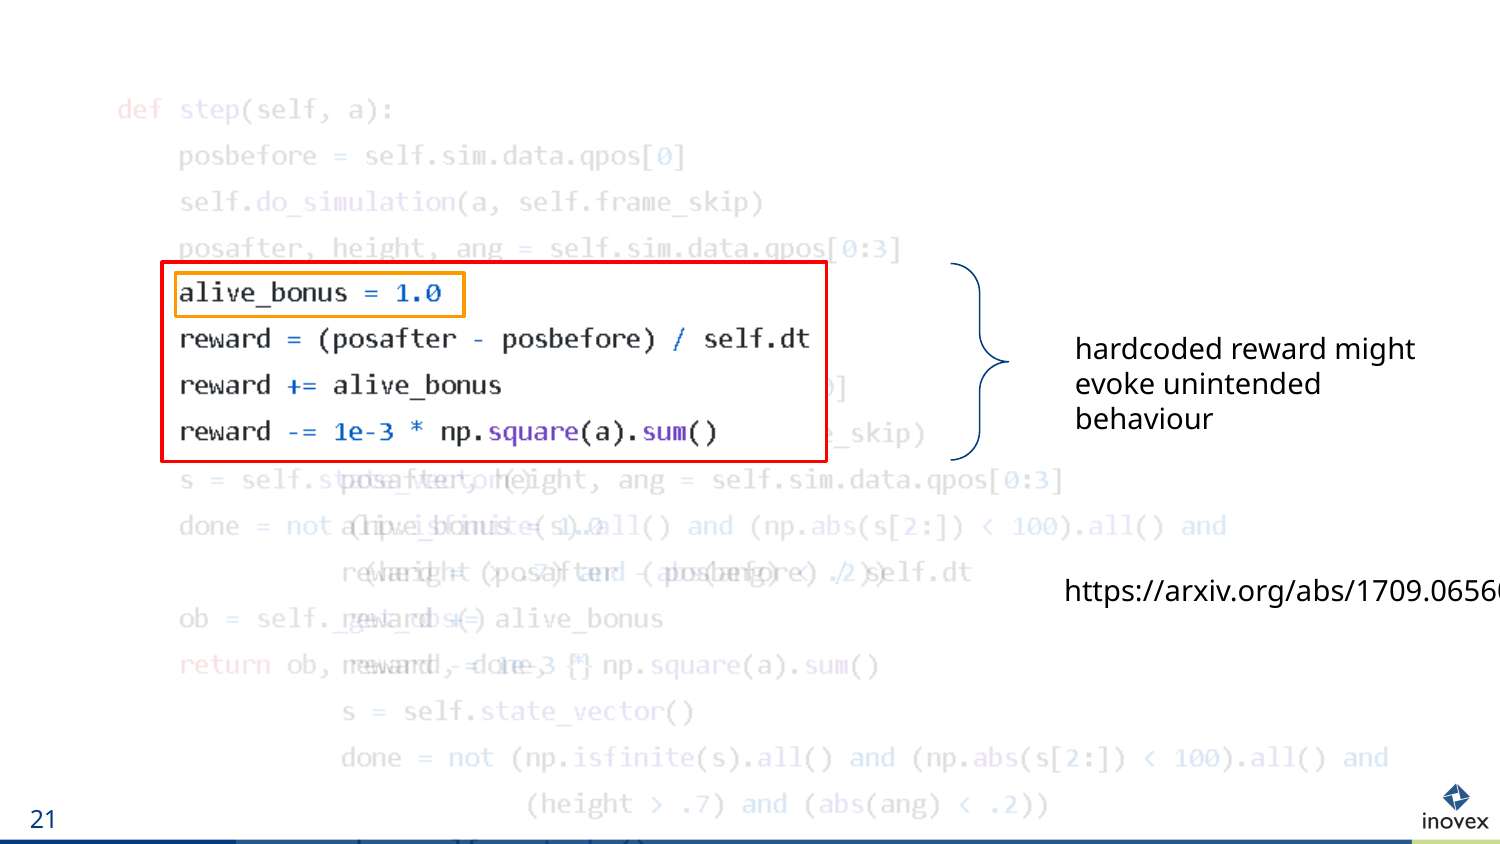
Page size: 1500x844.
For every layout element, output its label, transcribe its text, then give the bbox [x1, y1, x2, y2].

picture [73, 59, 1500, 844]
slide_number ‹#› [0, 799, 88, 842]
